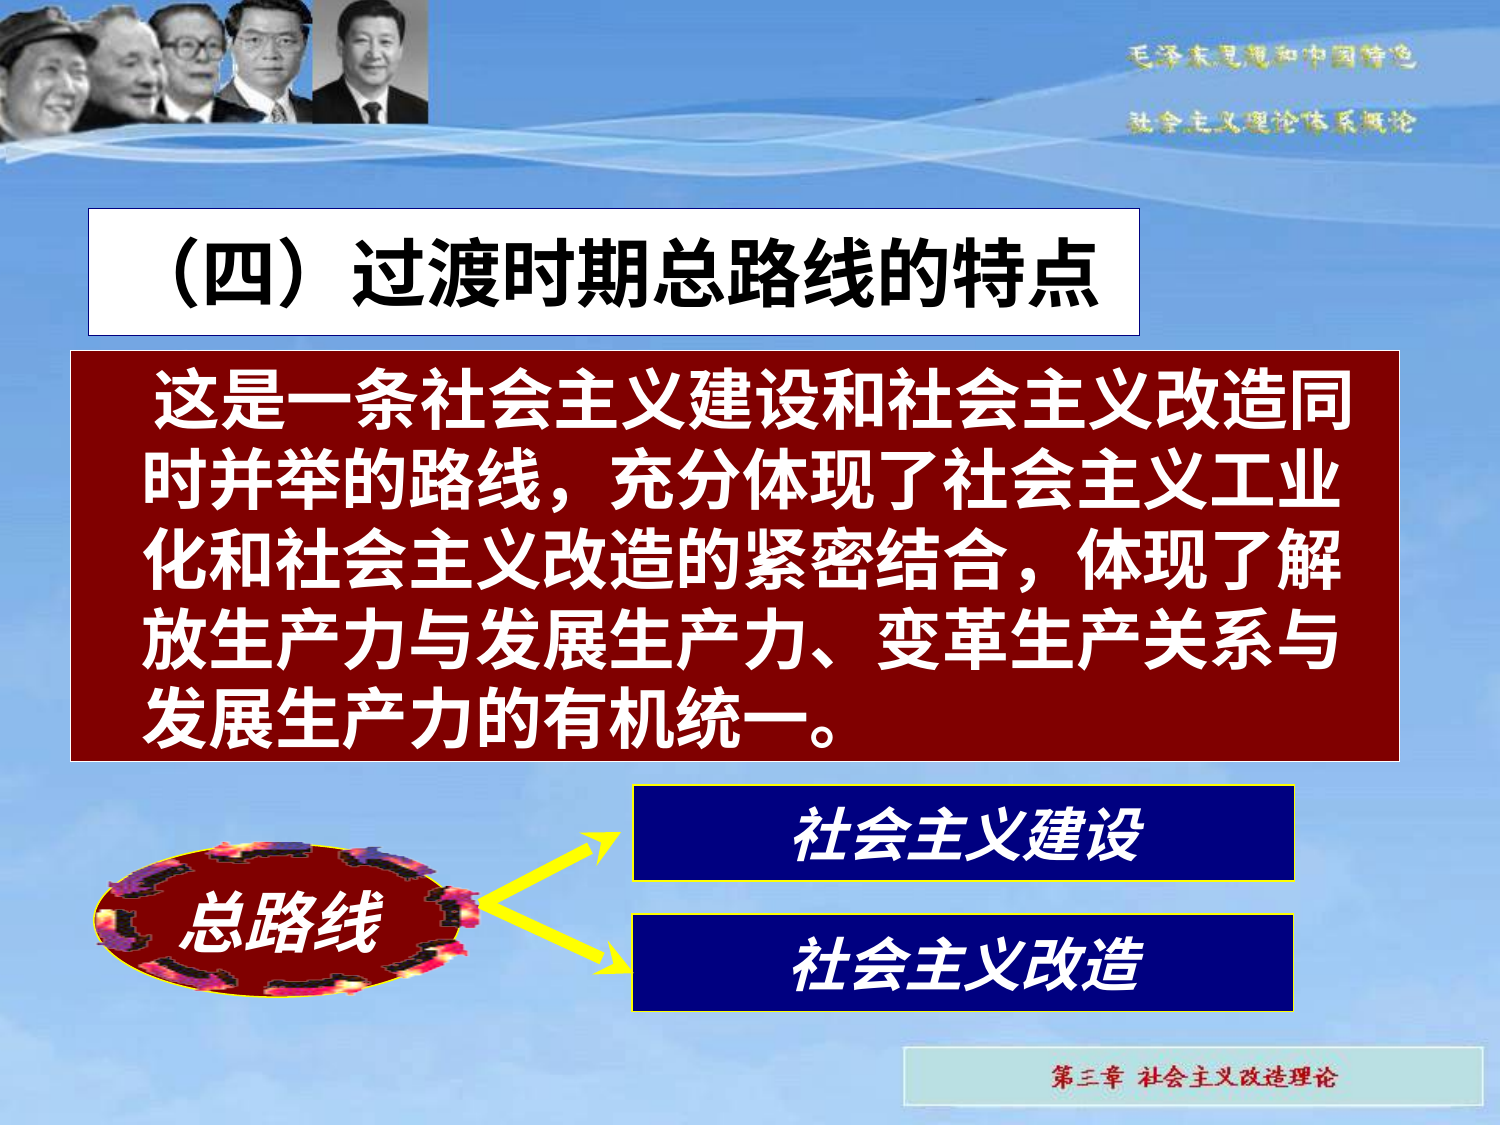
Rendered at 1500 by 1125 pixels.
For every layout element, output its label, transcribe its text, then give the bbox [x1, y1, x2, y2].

text_box [607, 832, 622, 844]
text_box 社会主义建设 [632, 785, 1295, 882]
text_box [619, 962, 634, 974]
title （四）过渡时期总路线的特点 [88, 208, 1140, 336]
list 这是一条社会主义建设和社会主义改造同时并举的路线，充分体现了社会主义工业化和社会主义改造的紧密结合，体现了解放生产力与发展生产力、变革生产关系与发展生产力的有机统一。 [70, 350, 1400, 762]
text_box 社会主义改造 [631, 914, 1294, 1012]
picture [0, 0, 1500, 1125]
